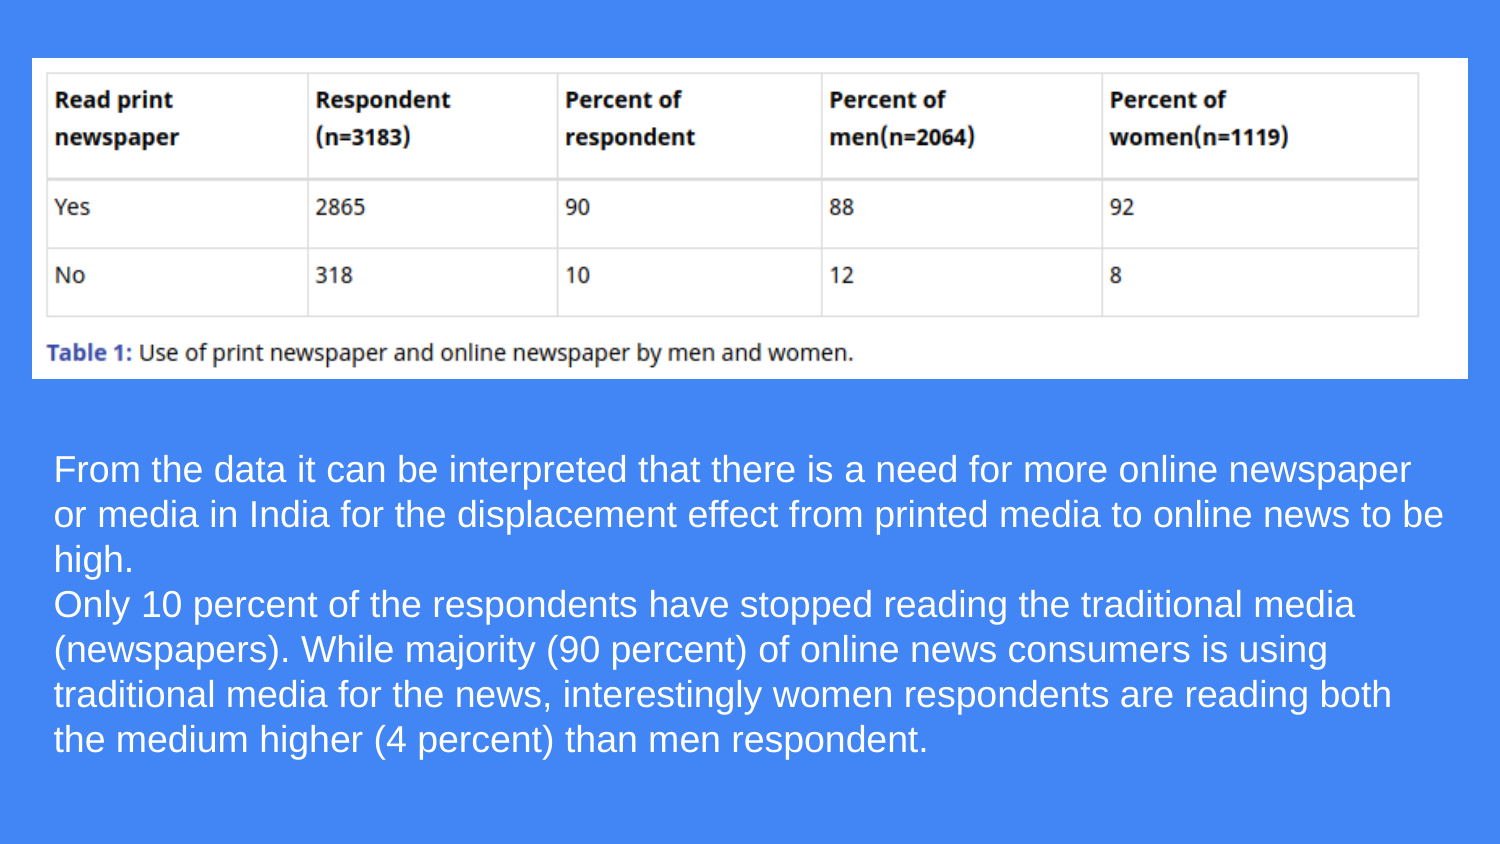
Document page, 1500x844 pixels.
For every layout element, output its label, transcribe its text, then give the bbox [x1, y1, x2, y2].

text_box From the data it can be interpreted that there is a need for more online newspaper or media in India for the displacement effect from printed media to online news to be high. Only 10 percent of the respondents have stopped reading the traditional media (newspapers). While majority (90 percent) of online news consumers is using traditional media for the news, interestingly women respondents are reading both the medium higher (4 percent) than men respondent. [38, 429, 1462, 768]
picture [32, 58, 1468, 380]
